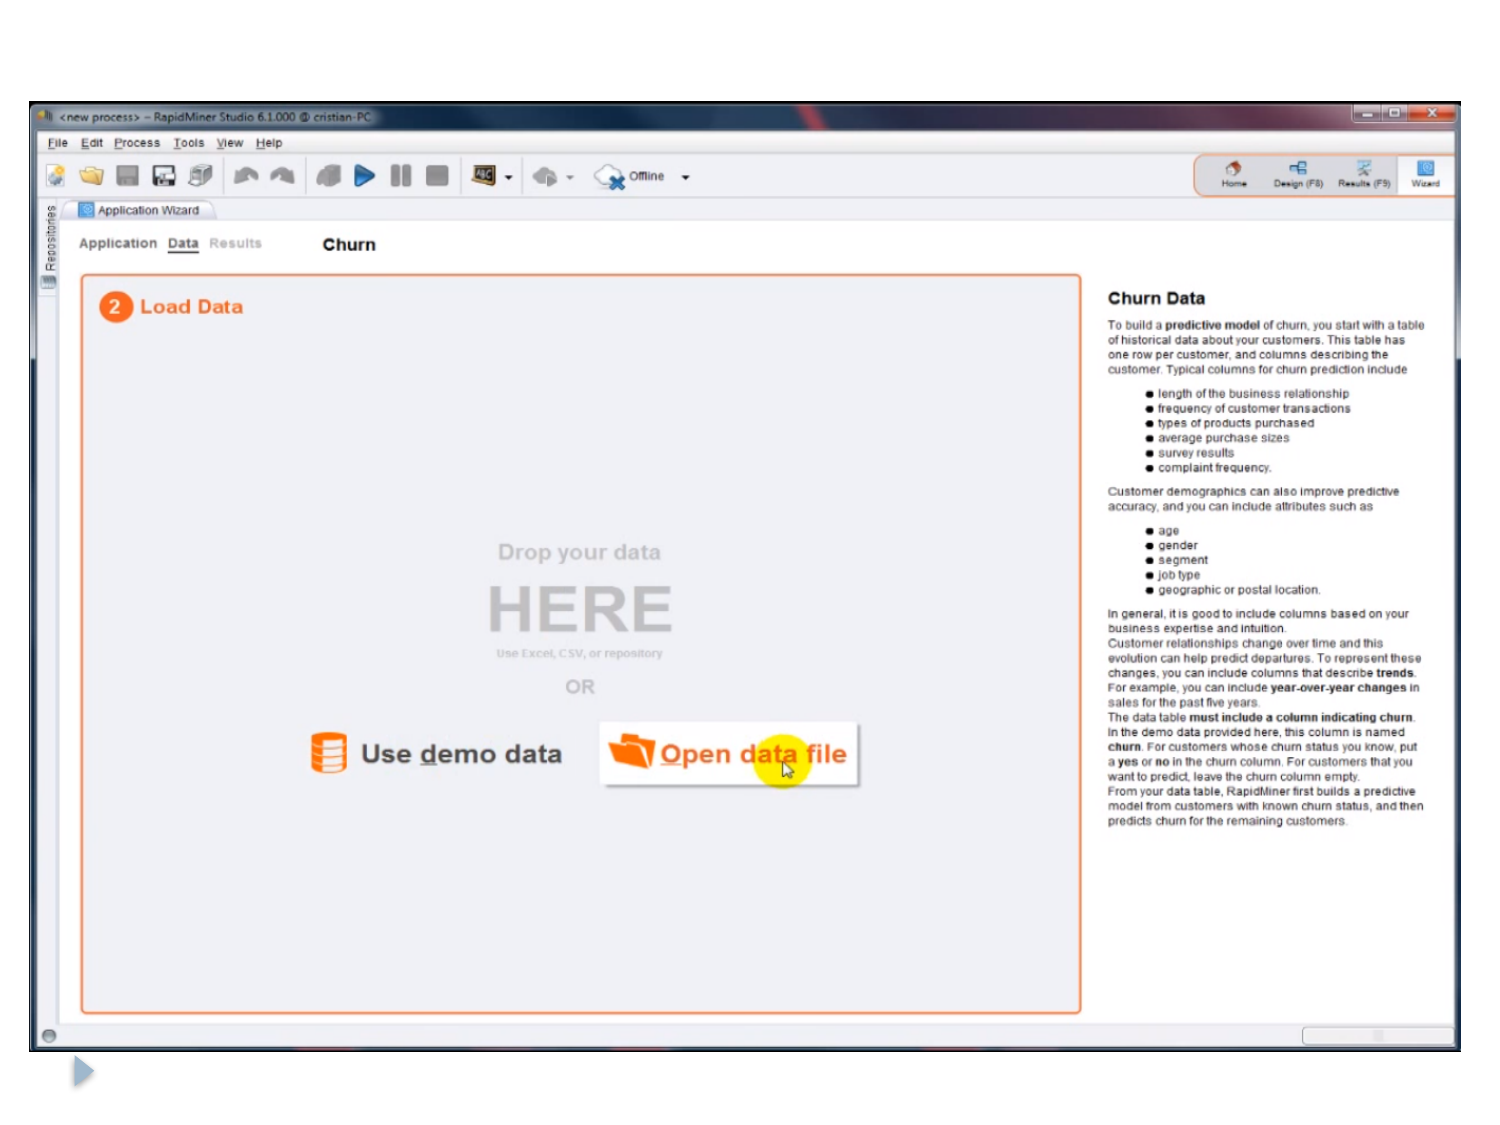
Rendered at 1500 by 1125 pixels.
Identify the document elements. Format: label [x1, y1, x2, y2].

list [29, 101, 1461, 1052]
